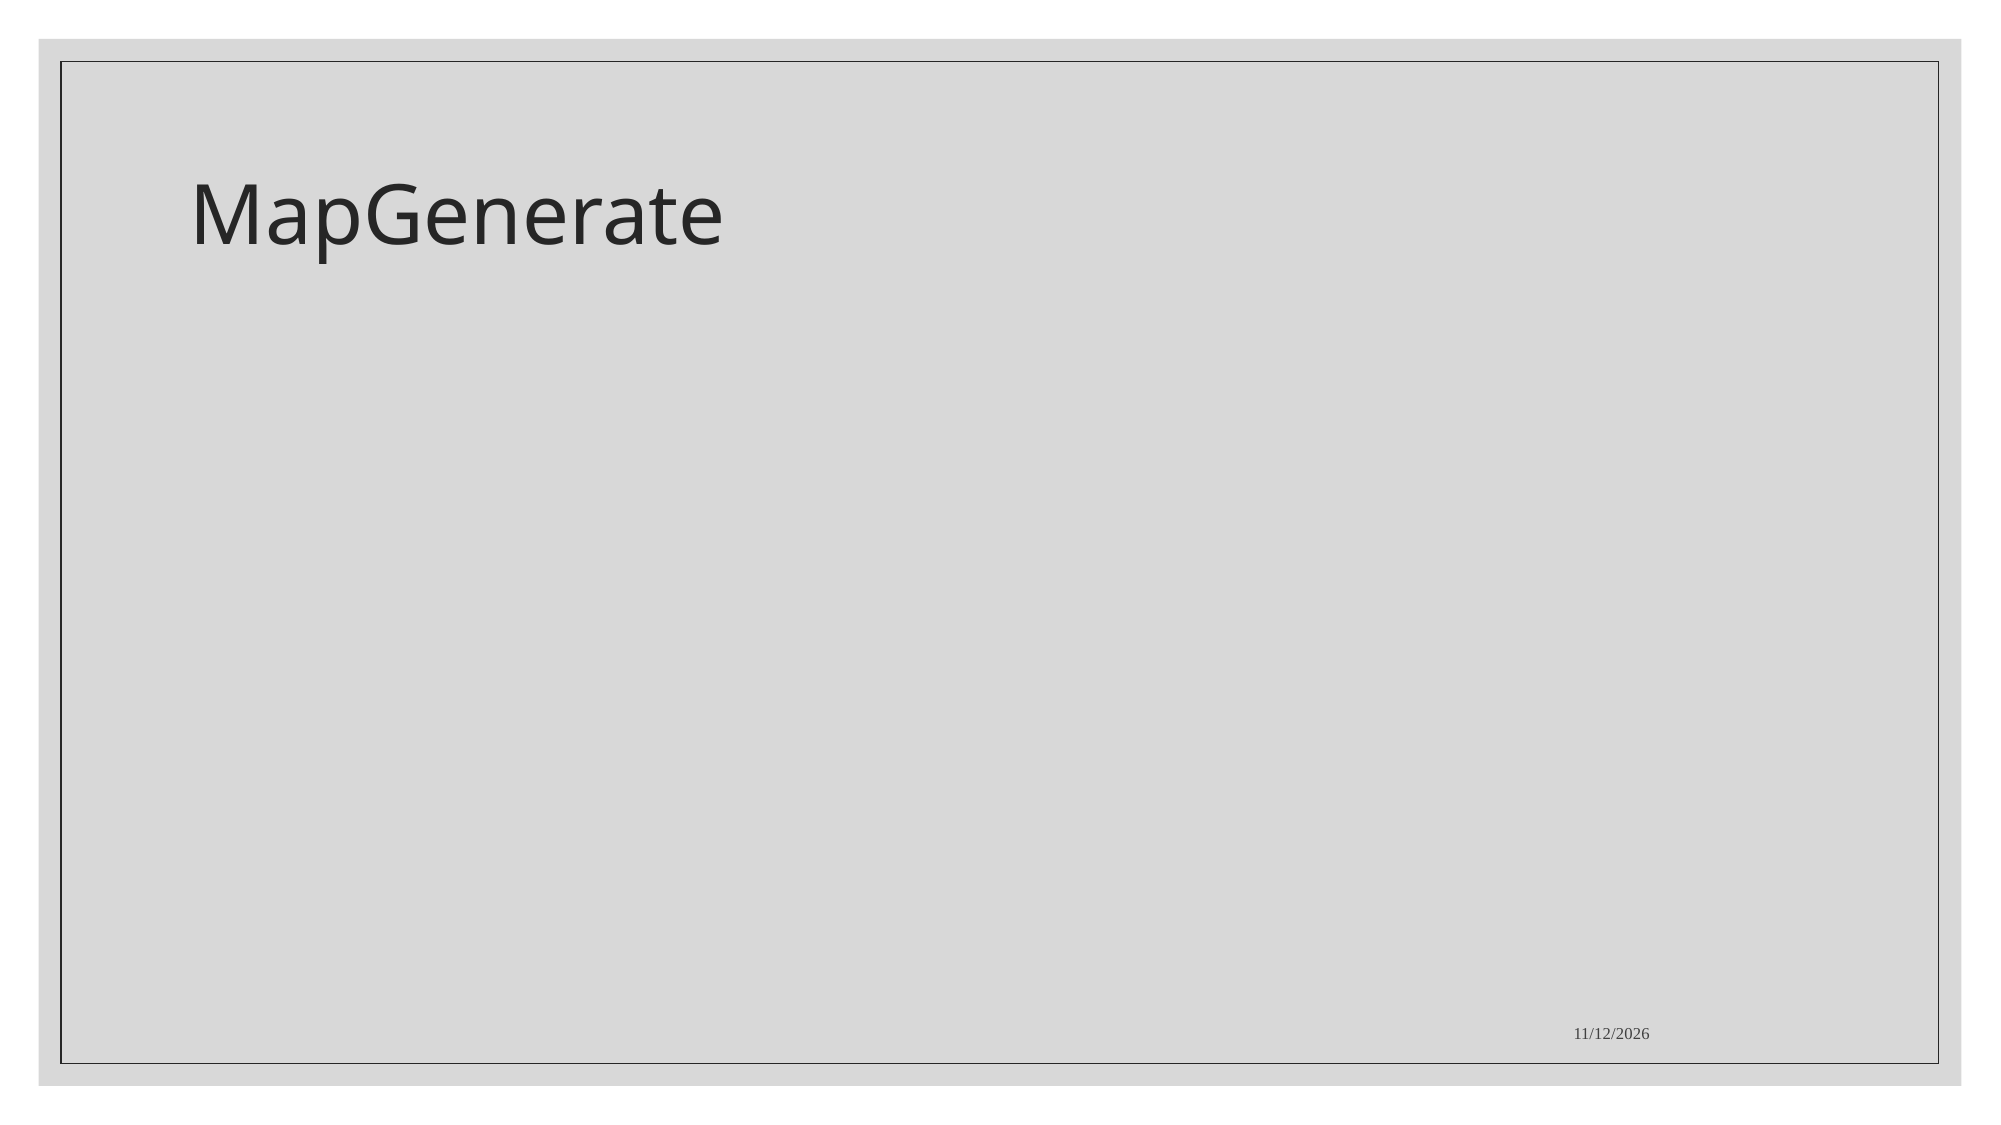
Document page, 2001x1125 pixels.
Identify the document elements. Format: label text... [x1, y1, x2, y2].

title MapGenerate [174, 105, 1825, 331]
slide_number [1190, 990, 1665, 1050]
